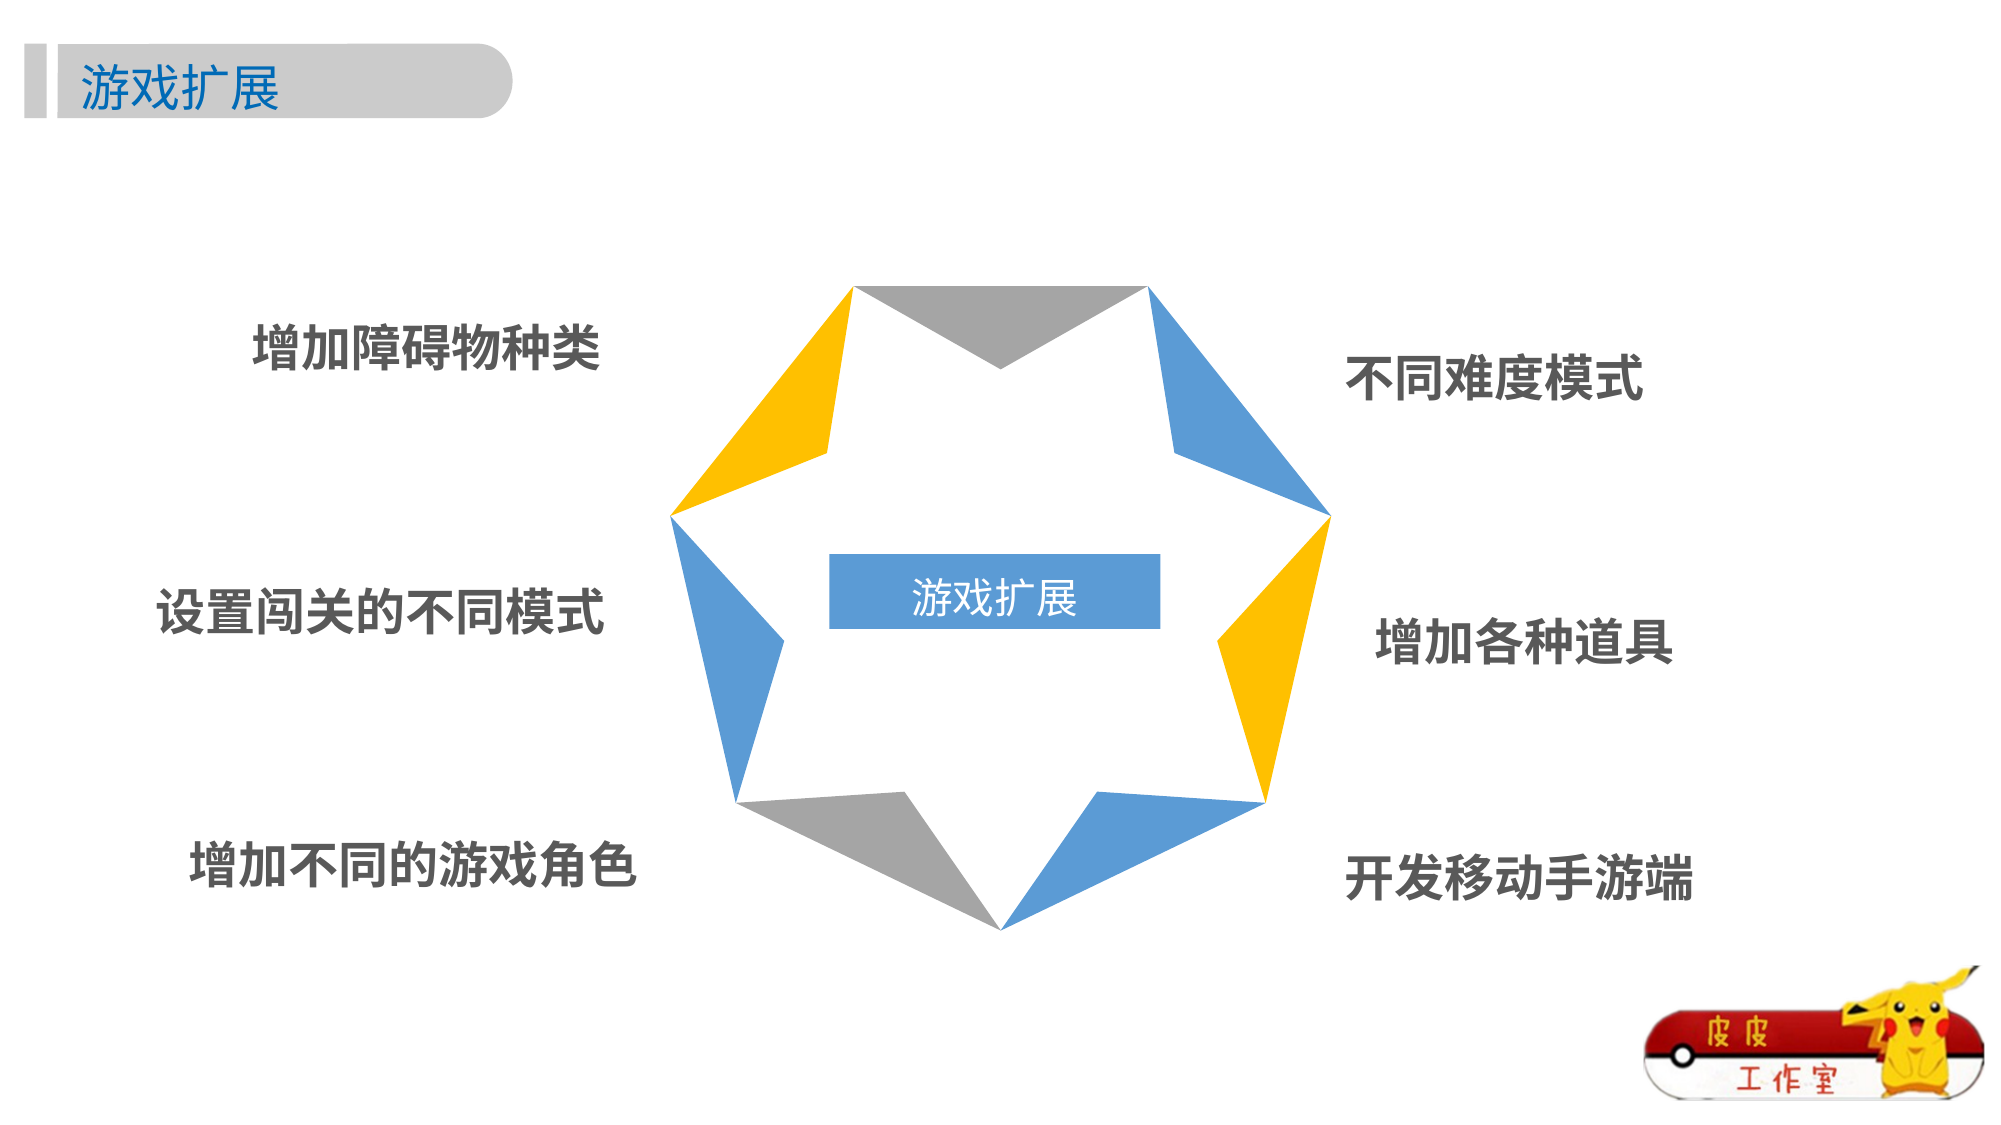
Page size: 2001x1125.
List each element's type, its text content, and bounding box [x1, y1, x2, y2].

text_box 游戏扩展 [69, 39, 513, 122]
picture [1635, 957, 2001, 1108]
text_box 增加障碍物种类 [179, 296, 617, 384]
text_box 设置闯关的不同模式 [140, 555, 663, 649]
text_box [701, 279, 1300, 871]
text_box 增加不同的游戏角色 [69, 814, 654, 902]
text_box [56, 43, 69, 120]
text_box [23, 42, 48, 119]
text_box 增加各种道具 [1359, 590, 1738, 678]
text_box 开发移动手游端 [1329, 826, 1809, 914]
text_box 不同难度模式 [1329, 326, 1708, 414]
